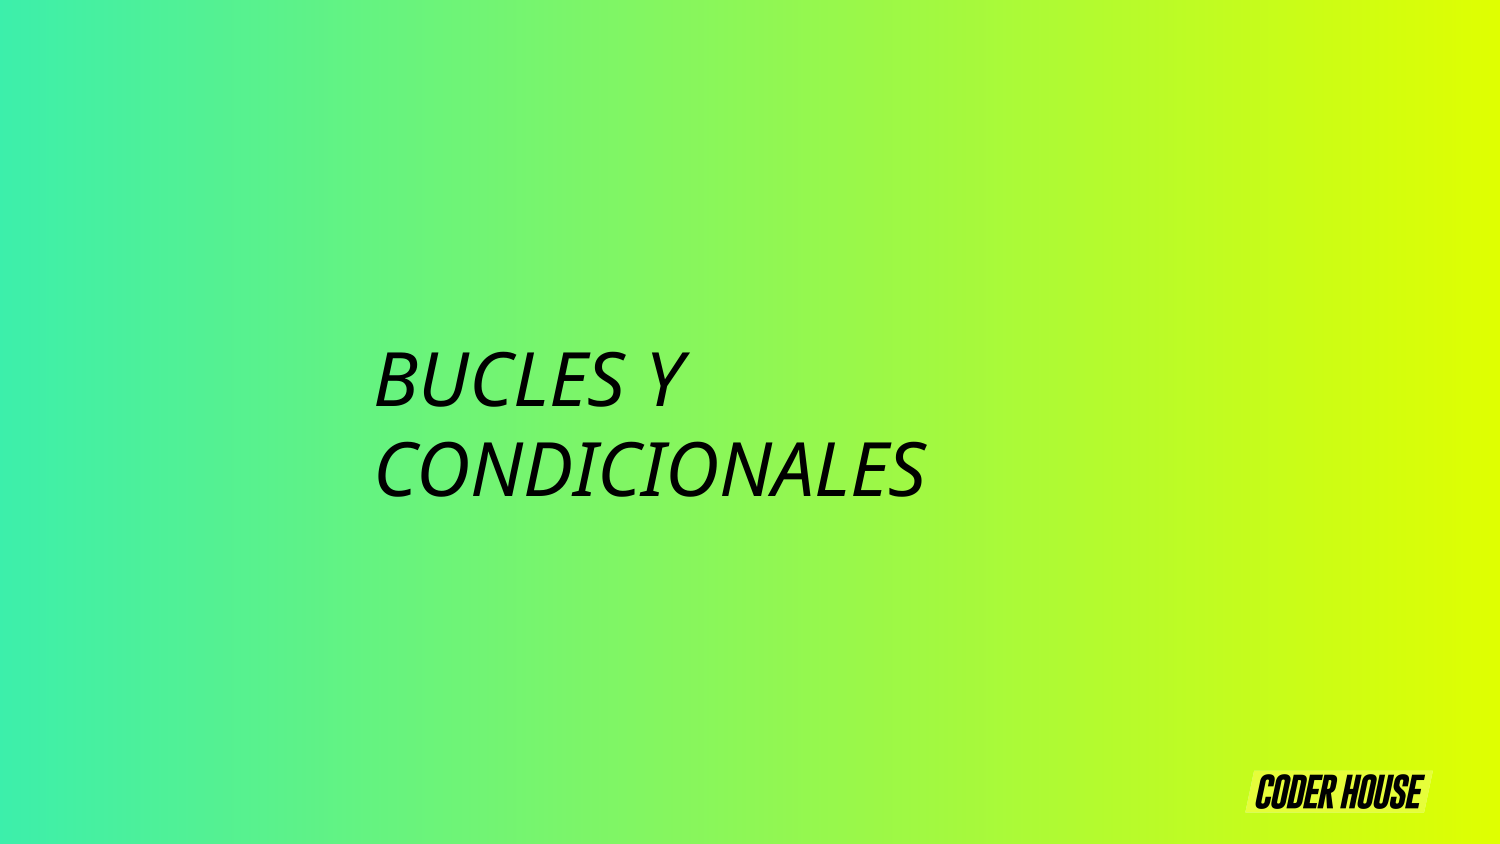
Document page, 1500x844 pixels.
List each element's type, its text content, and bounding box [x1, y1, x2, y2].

text_box BUCLES Y CONDICIONALES [358, 340, 1142, 503]
picture [1241, 764, 1437, 819]
